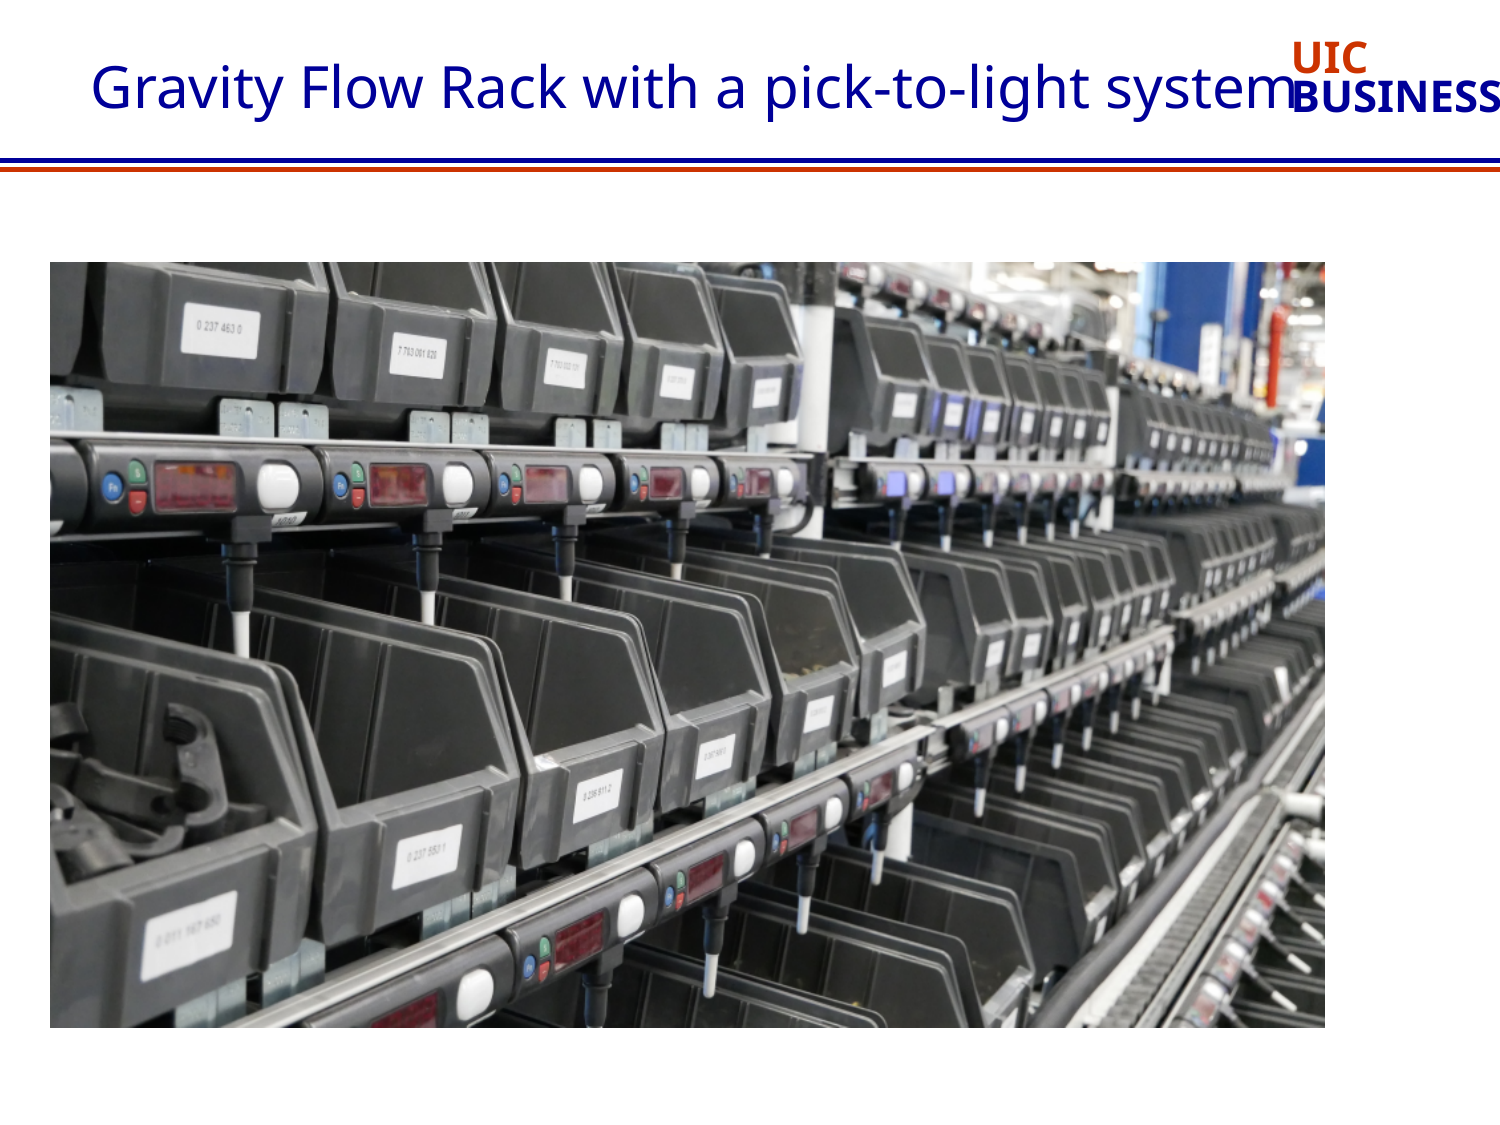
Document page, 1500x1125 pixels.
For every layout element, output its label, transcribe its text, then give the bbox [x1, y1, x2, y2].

picture [49, 262, 1325, 1028]
title Gravity Flow Rack with a pick-to-light system [75, 19, 1424, 161]
